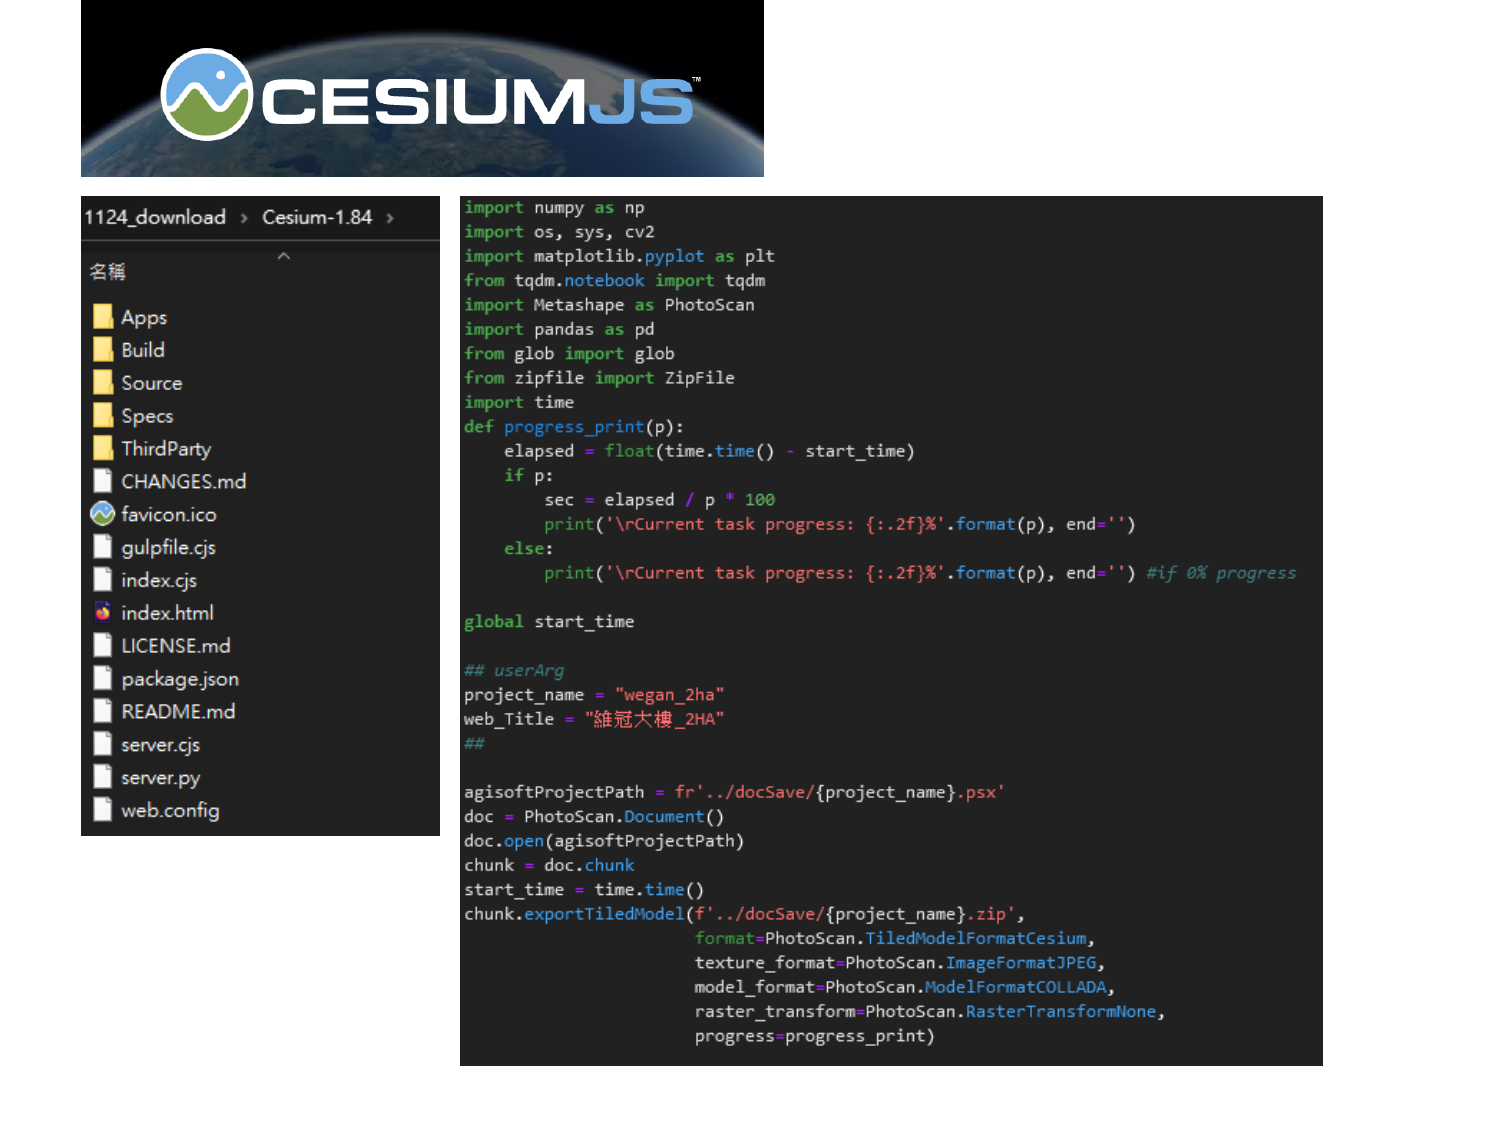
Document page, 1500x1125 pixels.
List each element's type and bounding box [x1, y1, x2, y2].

picture [460, 196, 1323, 1066]
picture [81, 196, 440, 837]
picture [81, 0, 764, 177]
